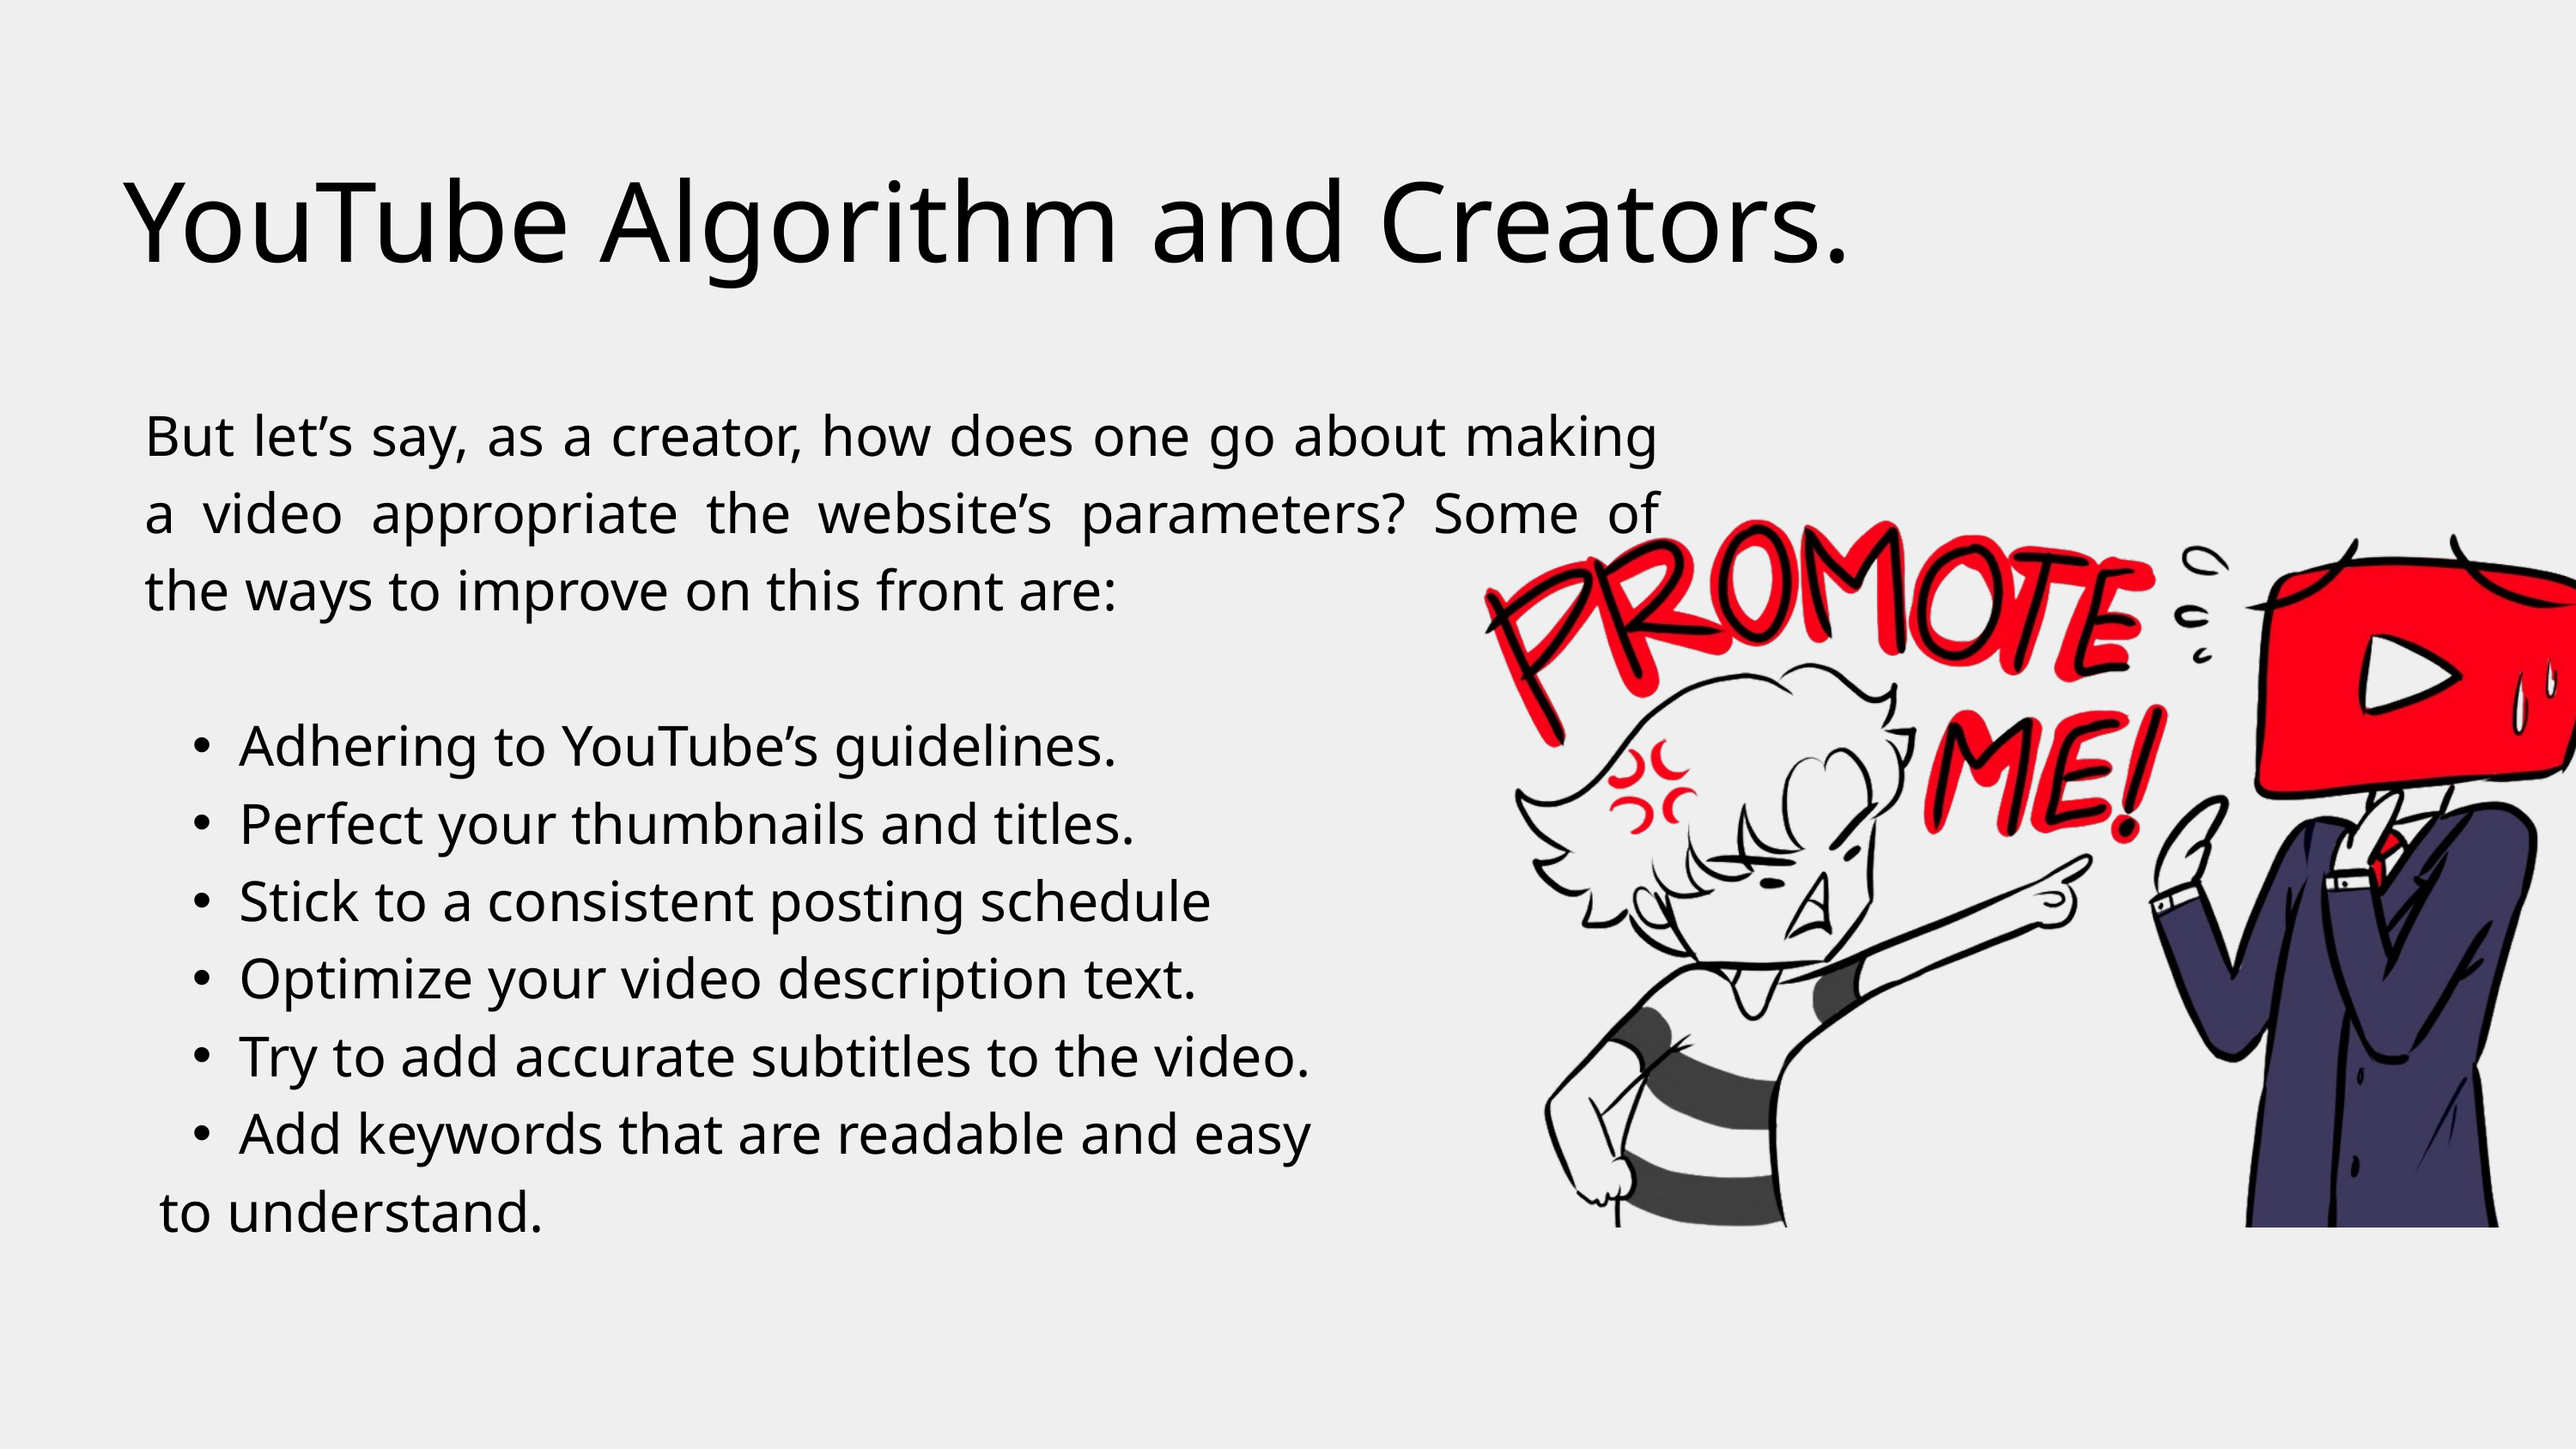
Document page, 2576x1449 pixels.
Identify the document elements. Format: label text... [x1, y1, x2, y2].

text_box YouTube Algorithm and Creators. [0, 128, 2094, 284]
text_box But let’s say, as a creator, how does one go about making a video appropriate the website’s parameters? Some of the ways to improve on this front are: Adhering to YouTube’s guidelines. Perfect your thumbnails and titles. Stick to a consistent posting schedule Optimize your video description text. Try to add accurate subtitles to the video. Add keywords that are readable and easy to understand. [144, 389, 1661, 1244]
picture [1443, 517, 2576, 1228]
